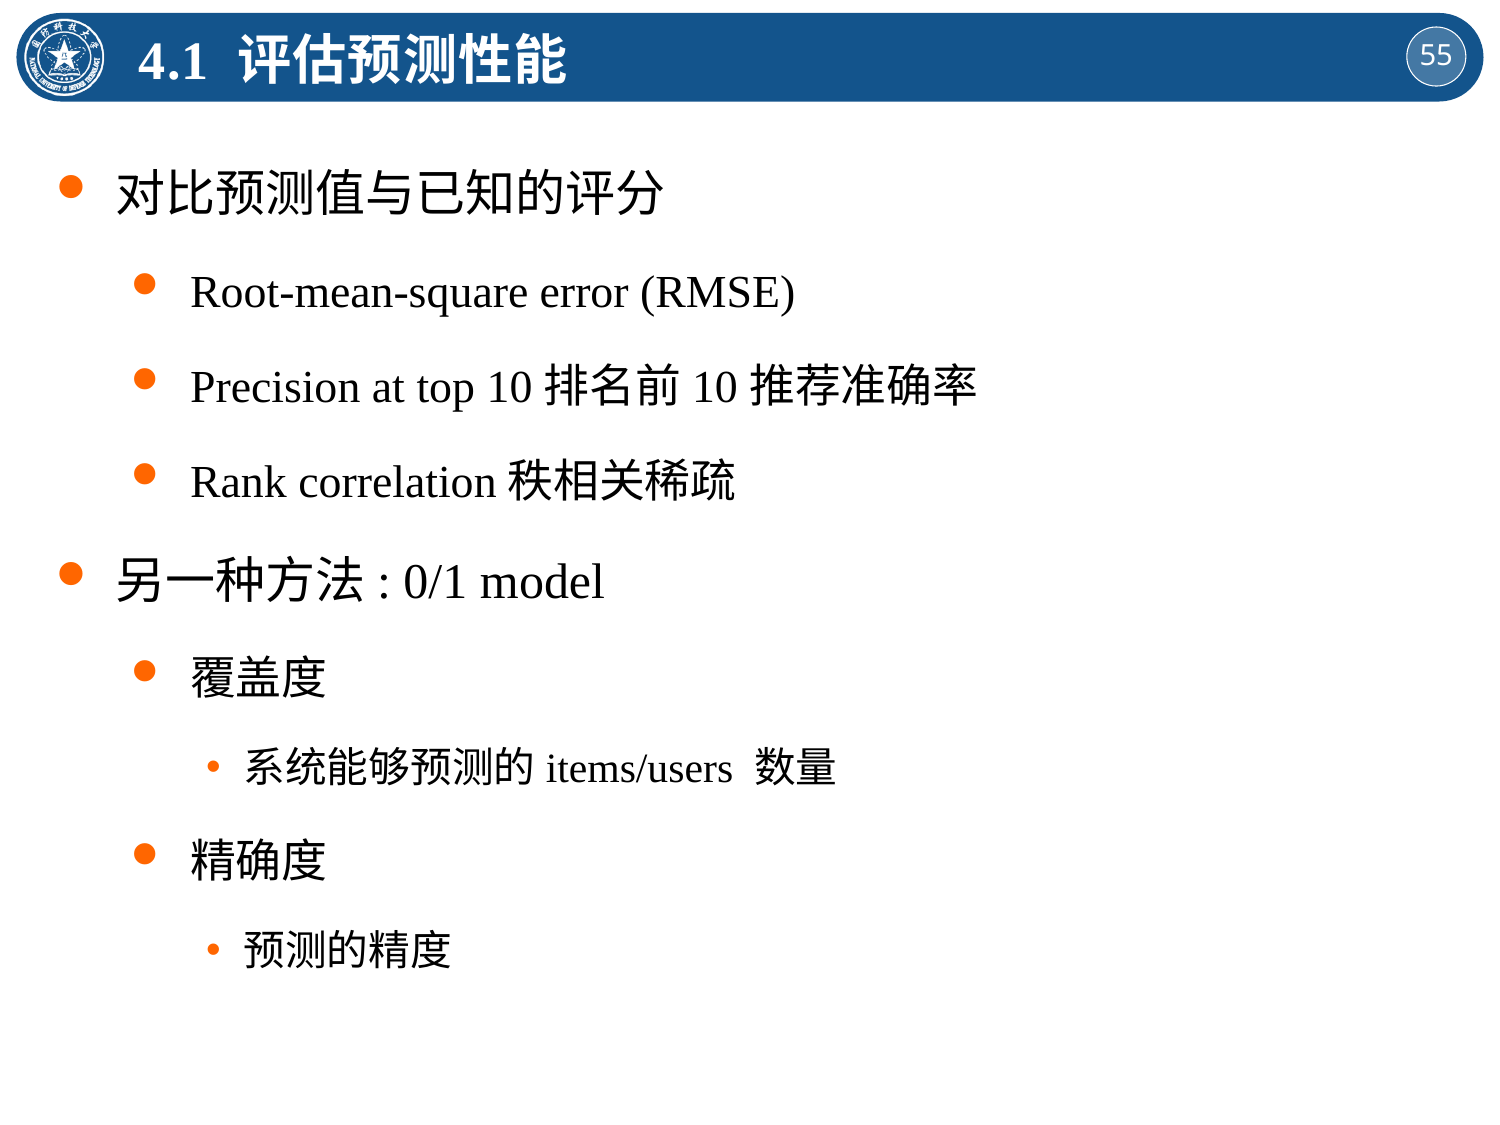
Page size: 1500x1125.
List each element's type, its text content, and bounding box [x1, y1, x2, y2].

list 对比预测值与已知的评分 Root-mean-square error (RMSE) Precision at top 10排名前10推荐准确率 Rank correlation秩相关稀疏 另一种方法: 0/1 model 覆盖度 系统能够预测的items/users 数量 精确度 预测的精度 [41, 124, 1392, 982]
title 4.1 评估预测性能 [124, 17, 703, 124]
picture [16, 9, 111, 104]
